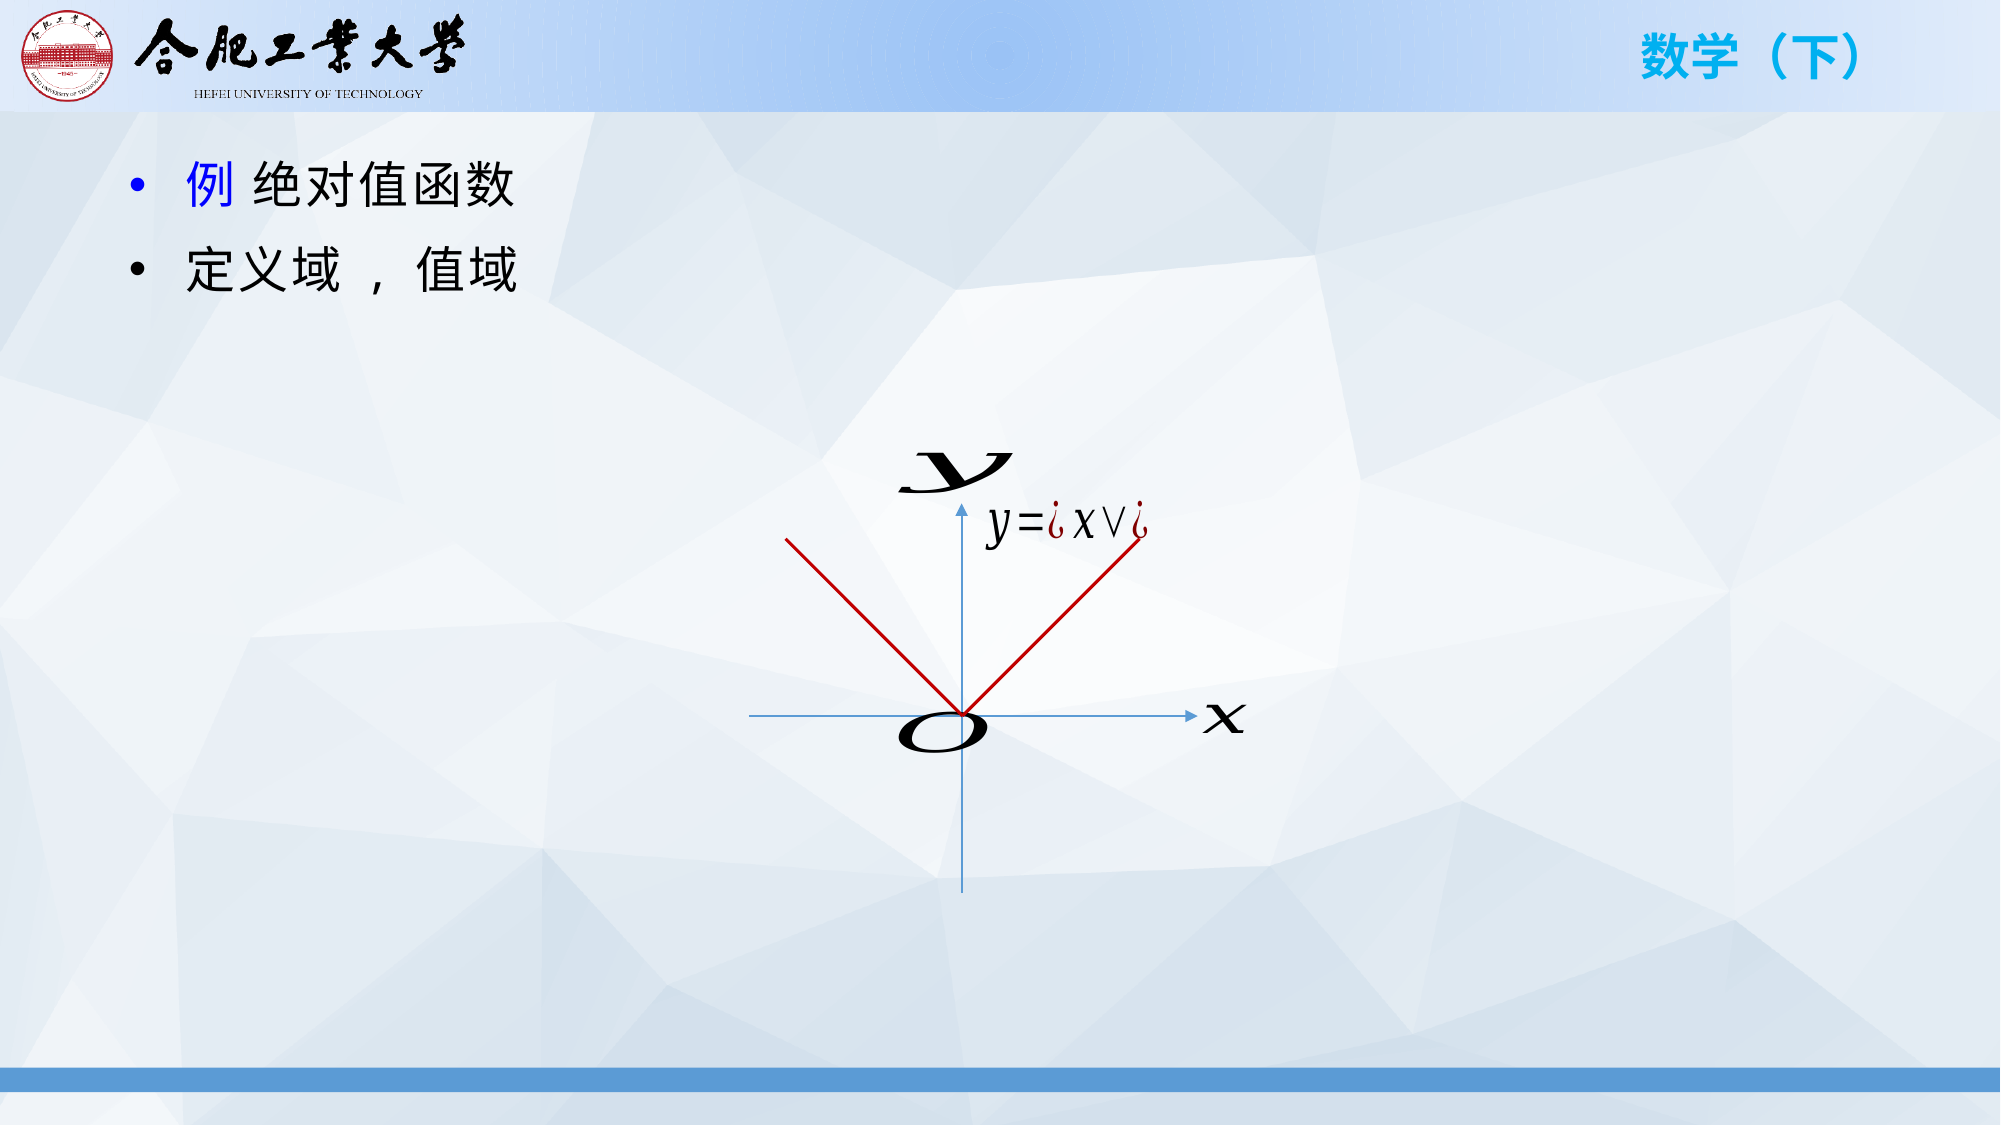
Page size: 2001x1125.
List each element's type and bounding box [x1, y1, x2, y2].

picture [134, 13, 465, 98]
picture [21, 10, 113, 102]
picture [0, 0, 2001, 1125]
text_box [748, 433, 1251, 894]
